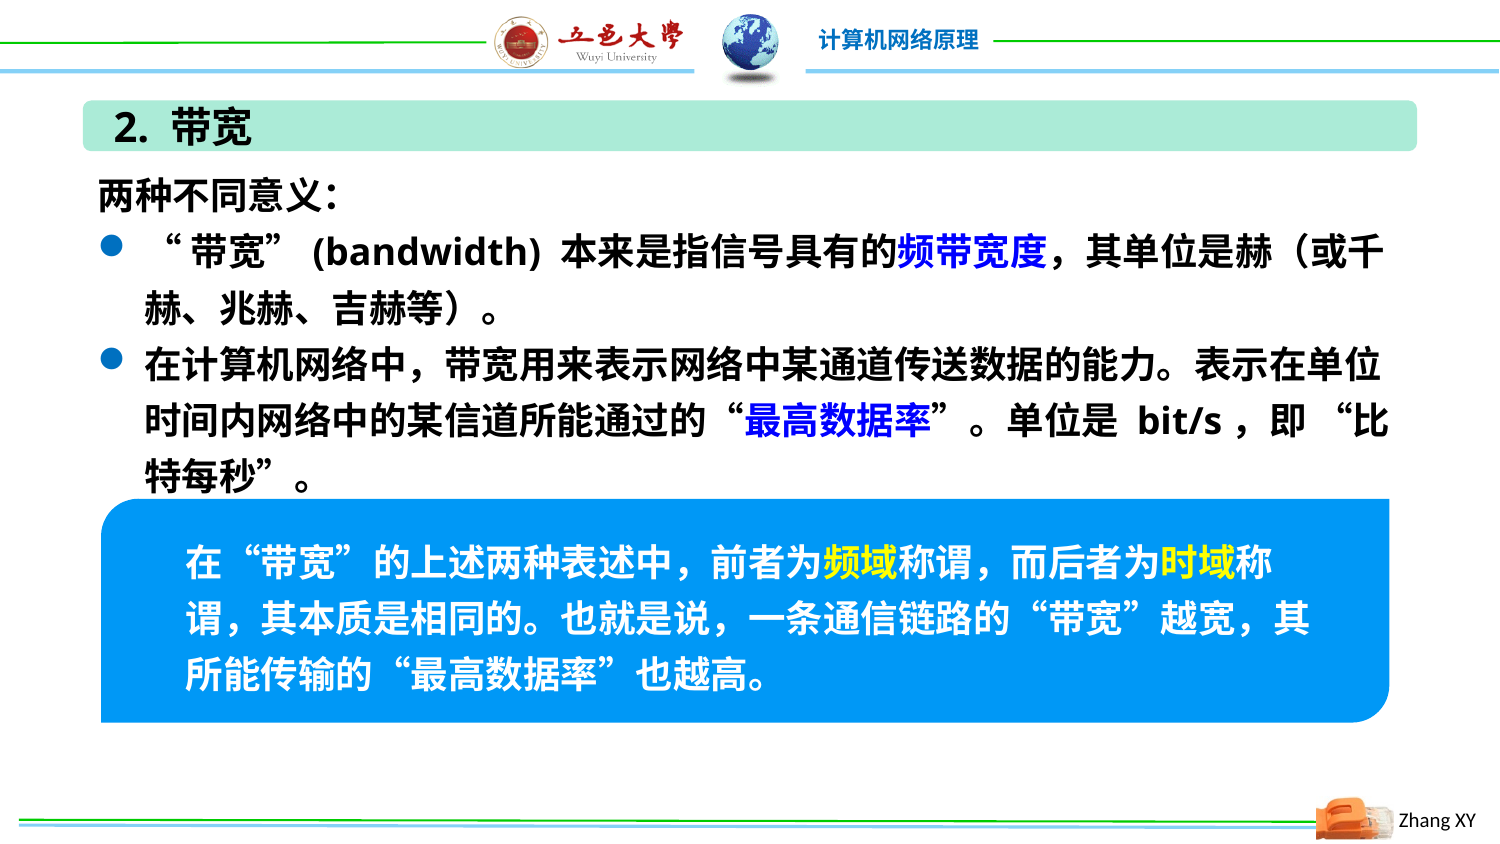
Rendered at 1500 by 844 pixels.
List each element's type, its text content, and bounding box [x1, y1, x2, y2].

text_box 在“带宽”的上述两种表述中，前者为频域称谓，而后者为时域称谓，其本质是相同的。也就是说，一条通信链路的“带宽”越宽，其所能传输的“最高数据率”也越高。 [171, 520, 1327, 704]
text_box 两种不同意义： “带宽”(bandwidth) 本来是指信号具有的频带宽度，其单位是赫（或千赫、兆赫、吉赫等）。 在计算机网络中，带宽用来表示网络中某通道传送数据的能力。表示在单位时间内网络中的某信道所能通过的“最高数据率”。单位是 bit/s，即 “比特每秒”。 [82, 153, 1418, 506]
text_box 2. 带宽 [98, 93, 269, 153]
picture [494, 15, 697, 69]
picture [720, 12, 780, 88]
text_box [98, 496, 1392, 725]
picture [1316, 796, 1394, 840]
text_box [82, 100, 98, 152]
text_box [269, 100, 1418, 152]
